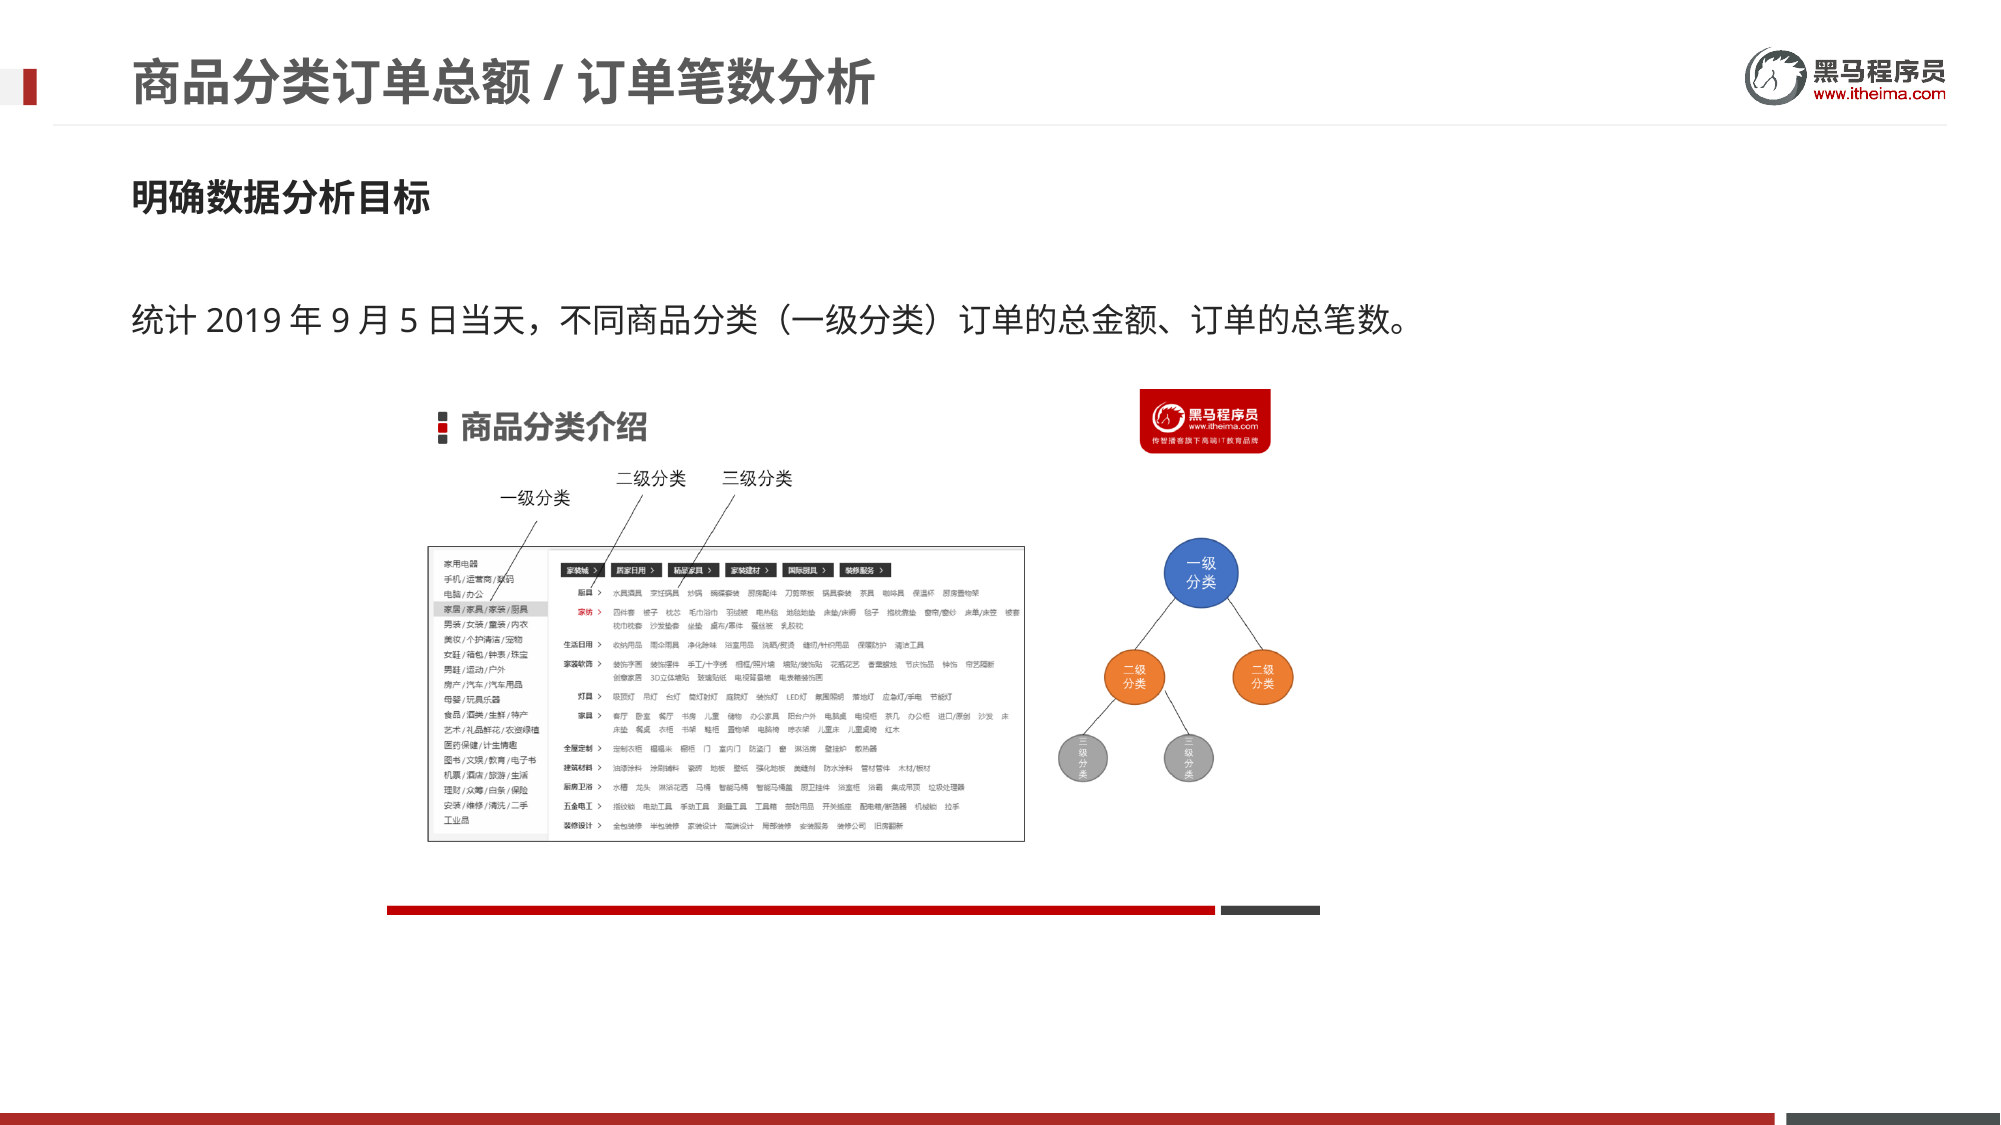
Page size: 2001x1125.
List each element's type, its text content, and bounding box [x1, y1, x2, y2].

list 统计2019年9月5日当天，不同商品分类（一级分类）订单的总金额、订单的总笔数。 [116, 271, 1872, 964]
picture [386, 389, 1321, 915]
picture [1744, 46, 1946, 106]
title 商品分类订单总额/订单笔数分析 [116, 38, 1556, 124]
list 明确数据分析目标 [116, 154, 1872, 239]
